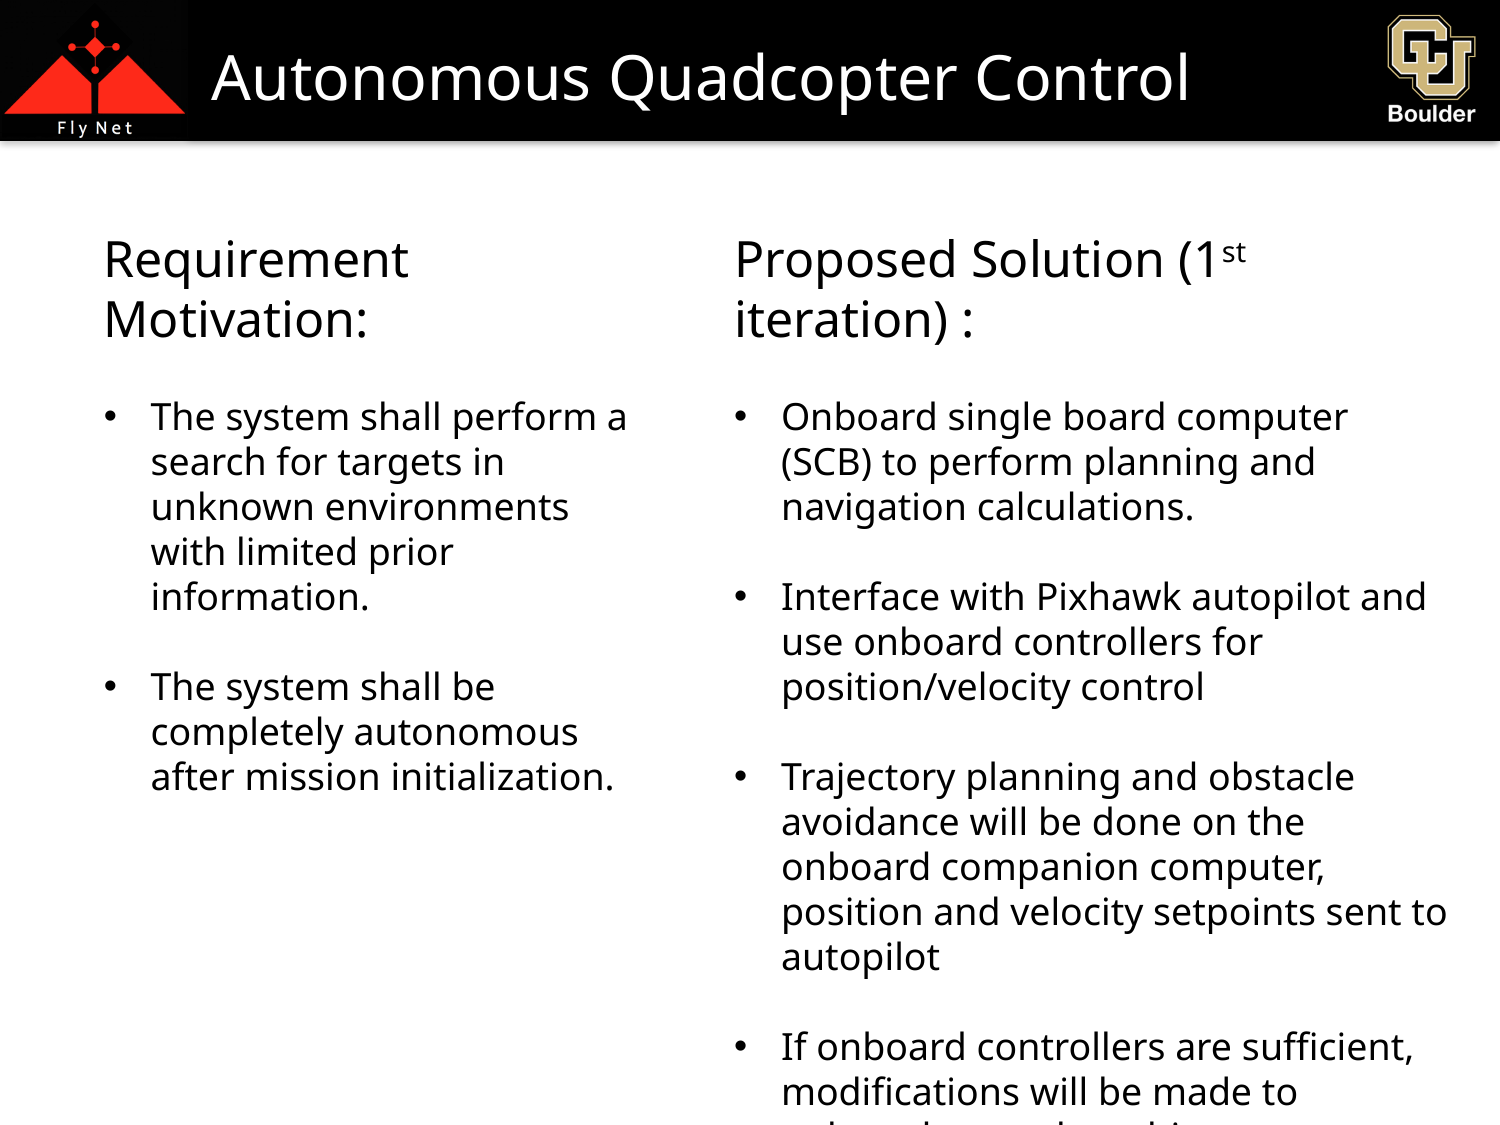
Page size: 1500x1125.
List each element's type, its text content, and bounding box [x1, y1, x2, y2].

text_box Proposed Solution (1st iteration) : Onboard single board computer (SCB) to perform planning and navigation calculations. Interface with Pixhawk autopilot and use onboard controllers for position/velocity control Trajectory planning and obstacle avoidance will be done on the onboard companion computer, position and velocity setpoints sent to autopilot If onboard controllers are sufficient, modifications will be made to onboard controls architecture [719, 220, 1464, 1125]
text_box Requirement Motivation: The system shall perform a search for targets in unknown environments with limited prior information. The system shall be completely autonomous after mission initialization. [88, 220, 654, 851]
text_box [0, 0, 1500, 139]
